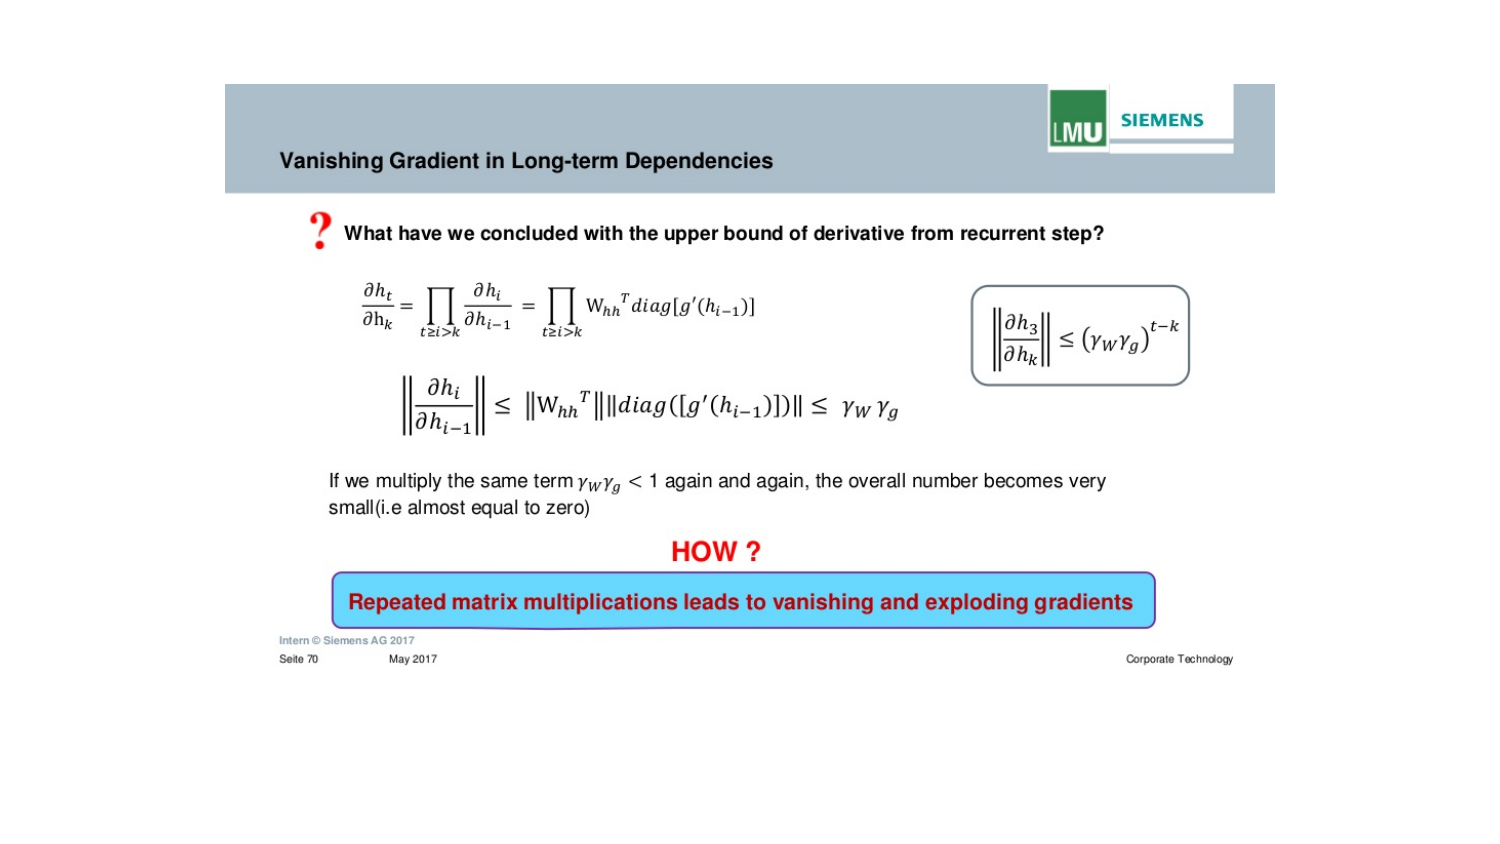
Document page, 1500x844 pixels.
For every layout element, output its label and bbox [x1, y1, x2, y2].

picture [224, 84, 1276, 676]
